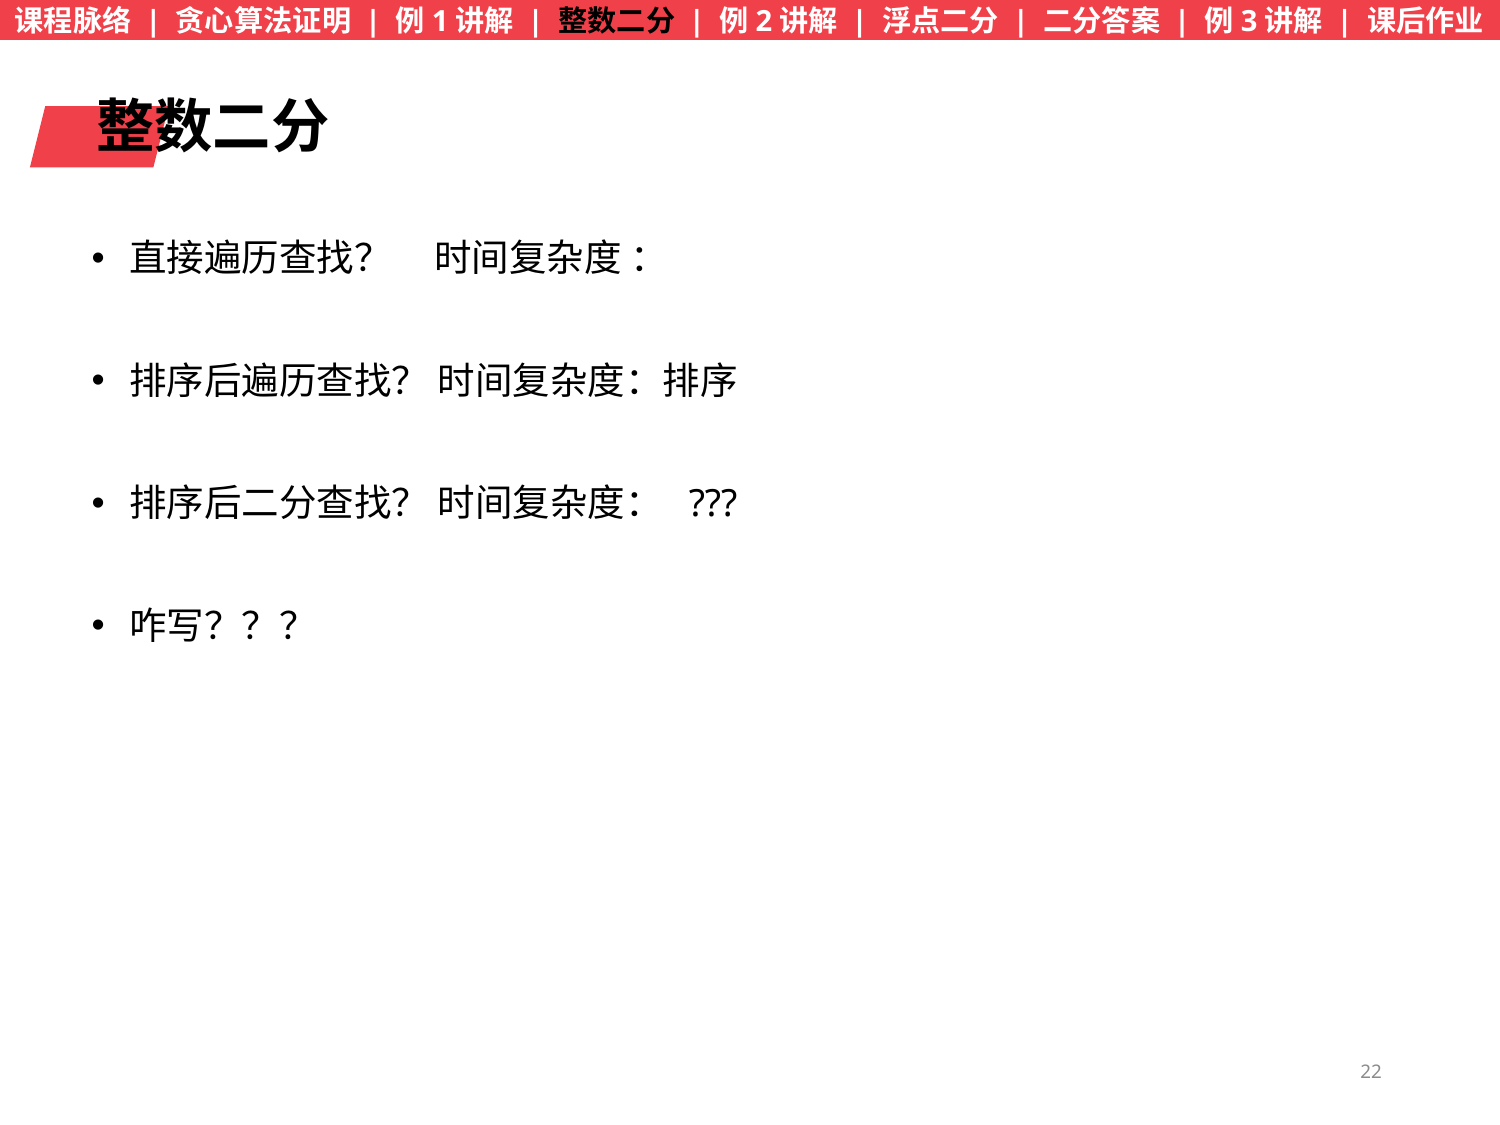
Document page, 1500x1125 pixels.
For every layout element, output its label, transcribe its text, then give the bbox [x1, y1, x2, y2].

slide_number 22 [1059, 1042, 1397, 1103]
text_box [29, 81, 1246, 168]
text_box 课程脉络 | 贪心算法证明 | 例1讲解 | 整数二分 | 例2讲解 | 浮点二分 | 二分答案 | 例3讲解 | 课后作业 [0, 0, 1500, 41]
